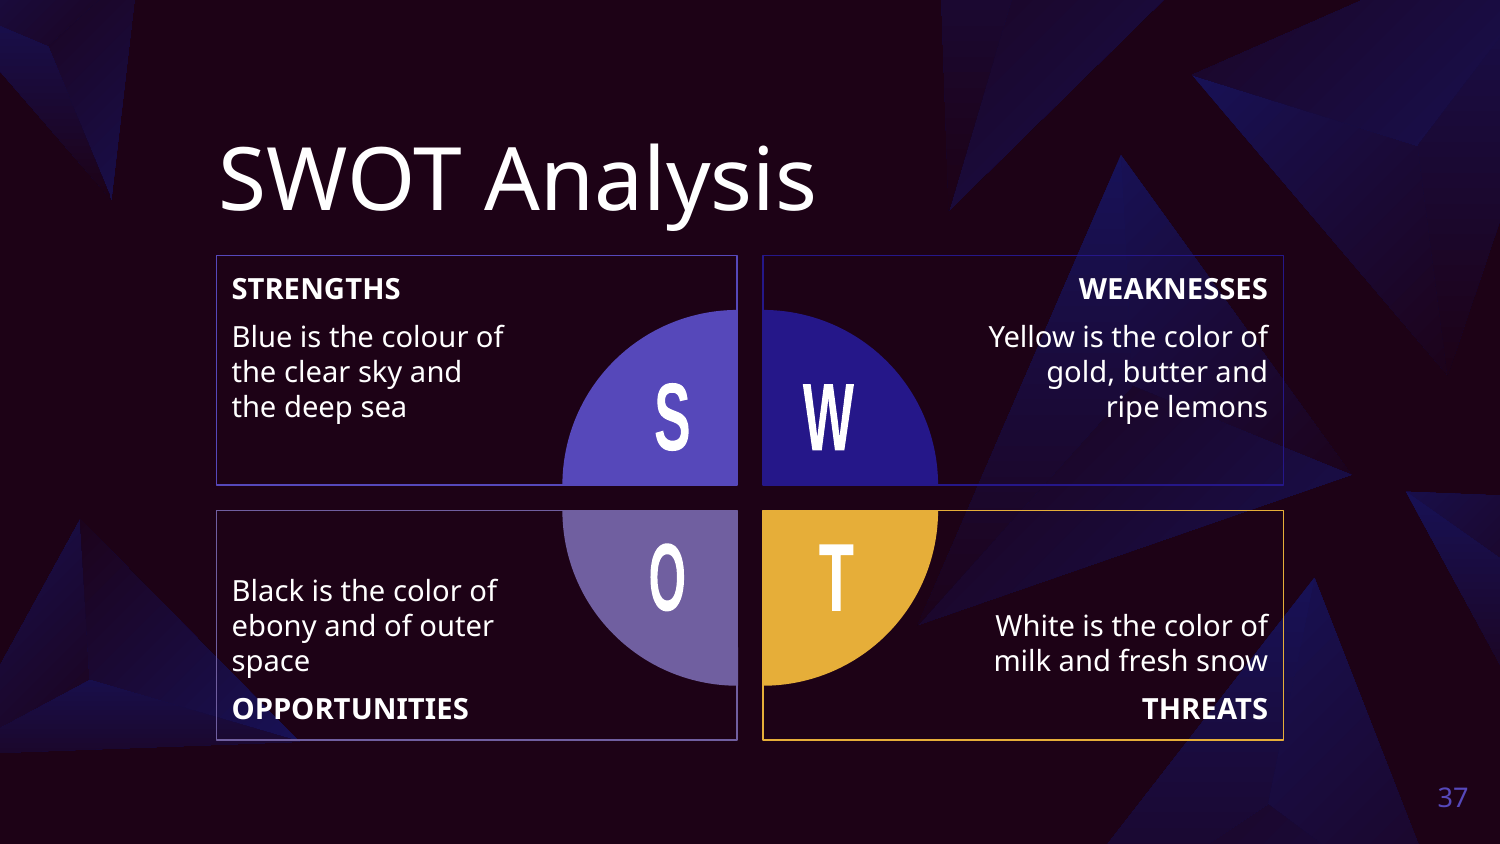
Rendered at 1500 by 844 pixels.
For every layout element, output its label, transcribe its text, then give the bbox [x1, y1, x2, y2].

slide_number 37 [1402, 766, 1469, 832]
text_box Black is the color of ebony and of outer space OPPORTUNITIES [216, 510, 738, 741]
text_box [562, 510, 739, 686]
title SWOT Analysis [218, 132, 1282, 230]
text_box STRENGTHS Blue is the colour of the clear sky and the deep sea [216, 255, 738, 486]
text_box WEAKNESSES Yellow is the color of gold, butter and ripe lemons [762, 255, 1284, 486]
text_box [562, 309, 738, 486]
text_box [762, 510, 939, 686]
text_box [762, 309, 939, 486]
text_box White is the color of milk and fresh snow THREATS [762, 510, 1284, 741]
